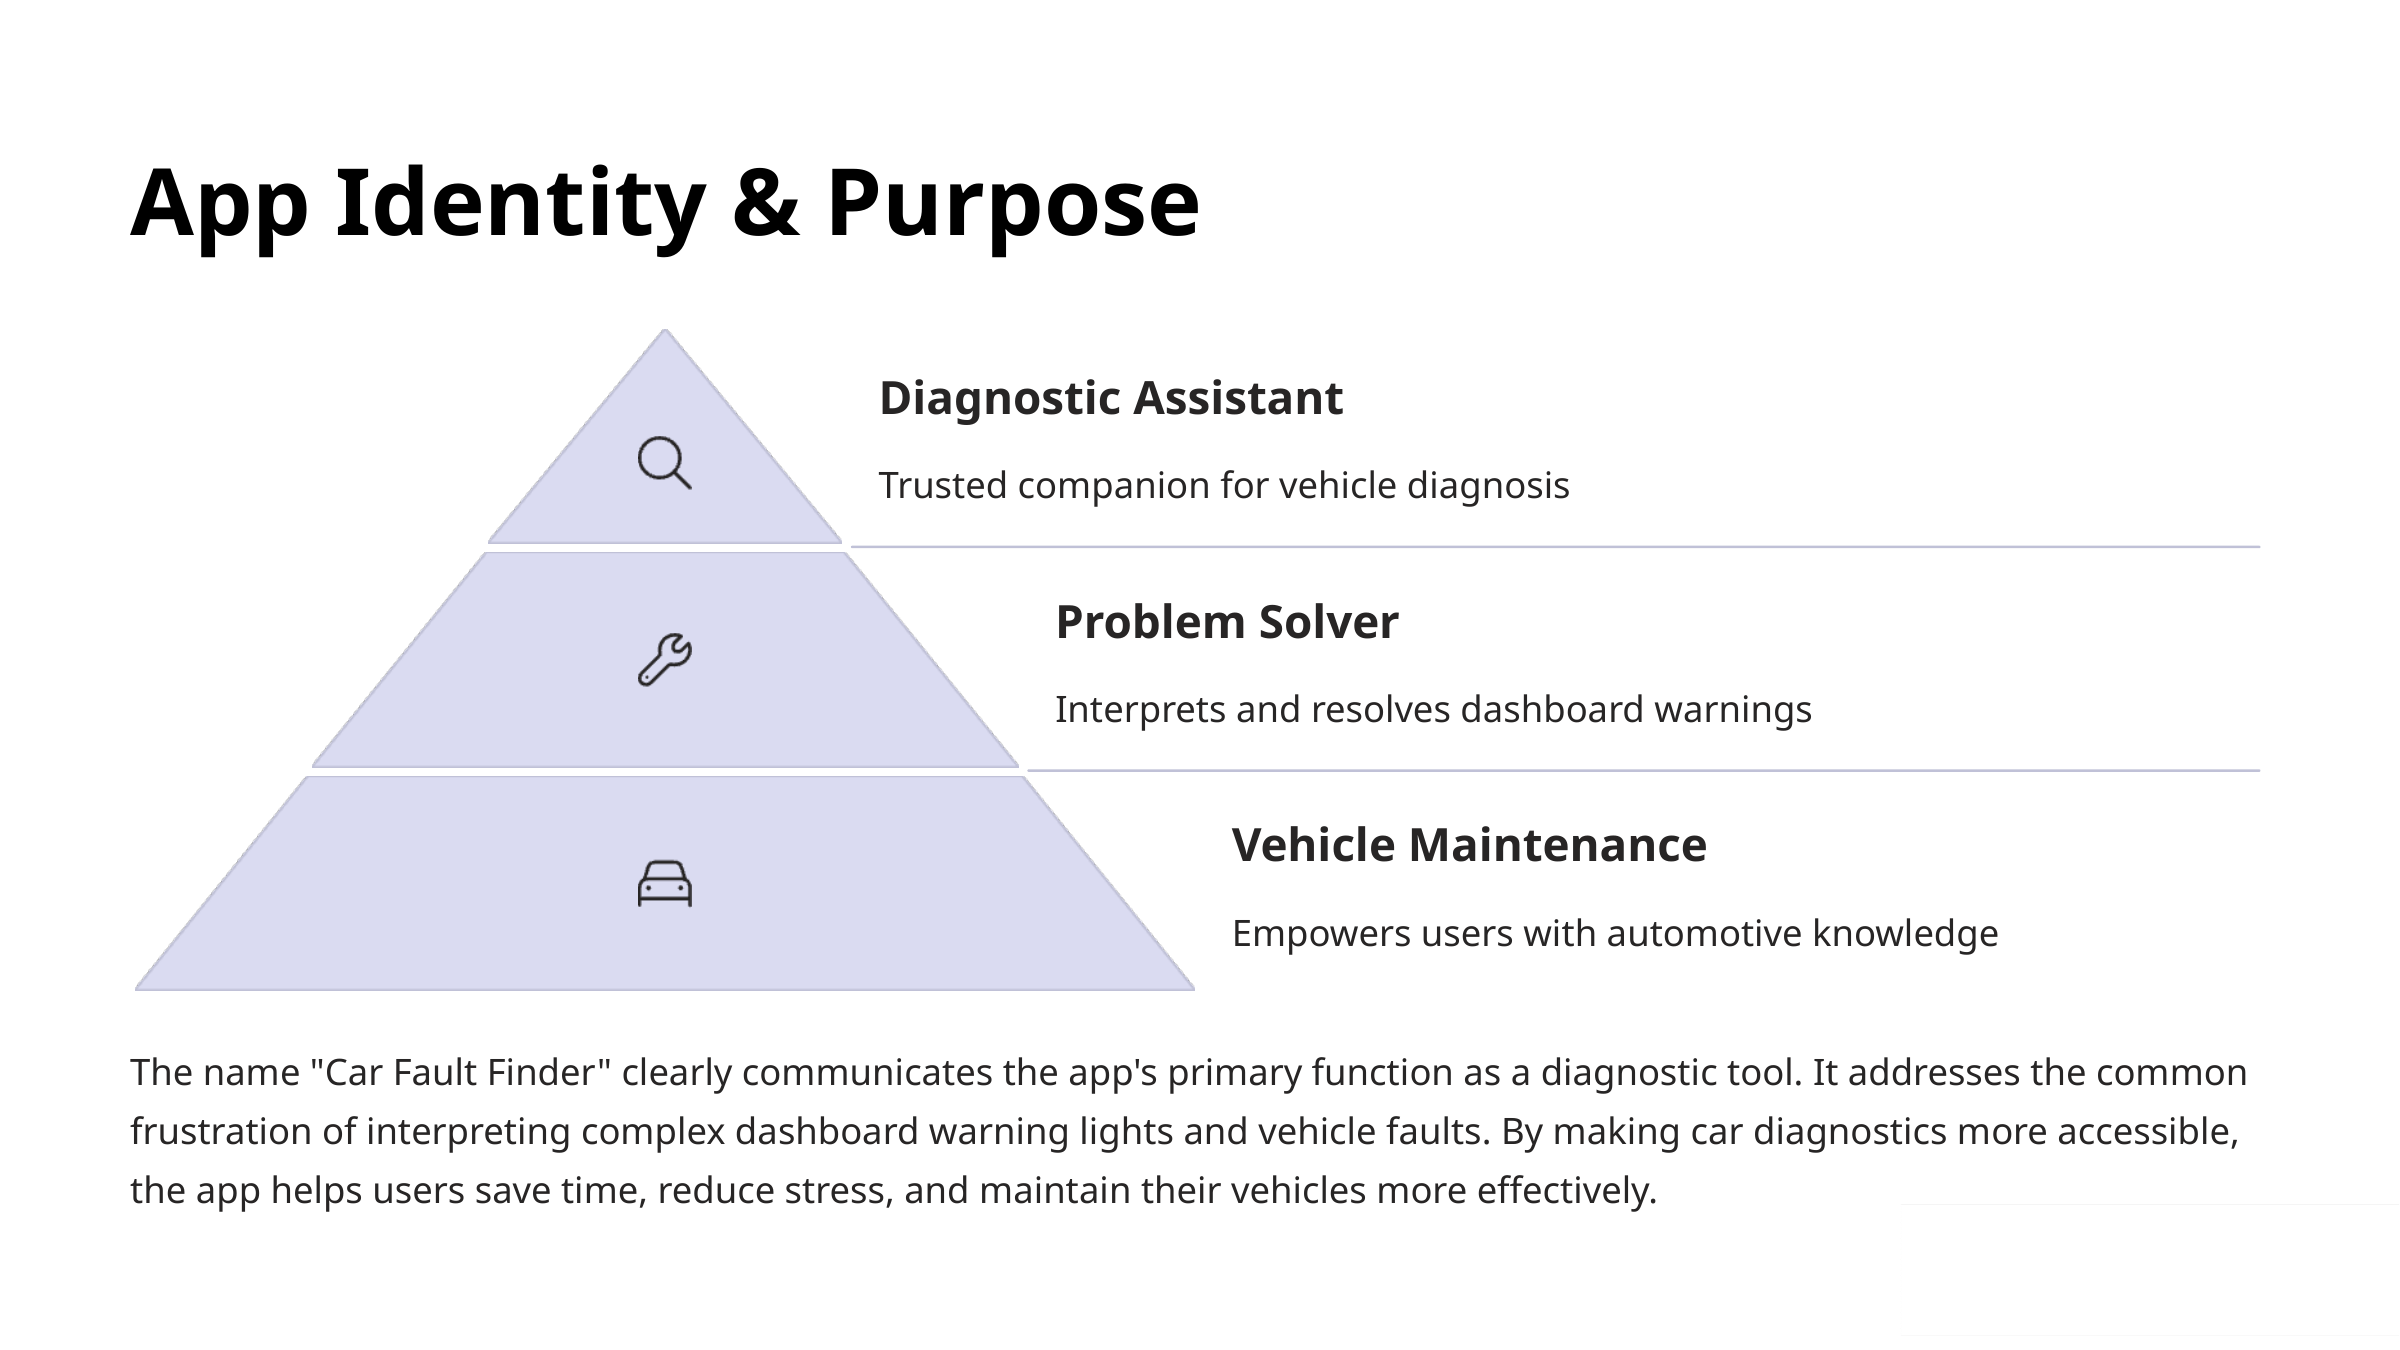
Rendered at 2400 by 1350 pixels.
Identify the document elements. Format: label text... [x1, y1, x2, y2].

text_box Interprets and resolves dashboard warnings [1055, 670, 1829, 730]
picture [488, 329, 842, 544]
text_box Vehicle Maintenance [1231, 813, 1708, 872]
picture [1726, 852, 2400, 1350]
picture [135, 776, 1195, 991]
text_box Trusted companion for vehicle diagnosis [878, 446, 1592, 507]
text_box Problem Solver [1055, 590, 1521, 649]
text_box App Identity & Purpose [130, 138, 1175, 255]
picture [311, 552, 1019, 768]
text_box Diagnostic Assistant [878, 366, 1348, 425]
text_box The name "Car Fault Finder" clearly communicates the app's primary function as a diagnostic tool. It addresses the common frustration of interpreting complex dashboard warning lights and vehicle faults. By making car diagnostics more accessible, the app helps users save time, reduce stress, and maintain their vehicles more effectively. [130, 1032, 1726, 1212]
text_box Empowers users with automotive knowledge [1231, 894, 1726, 954]
text_box [850, 545, 2261, 549]
